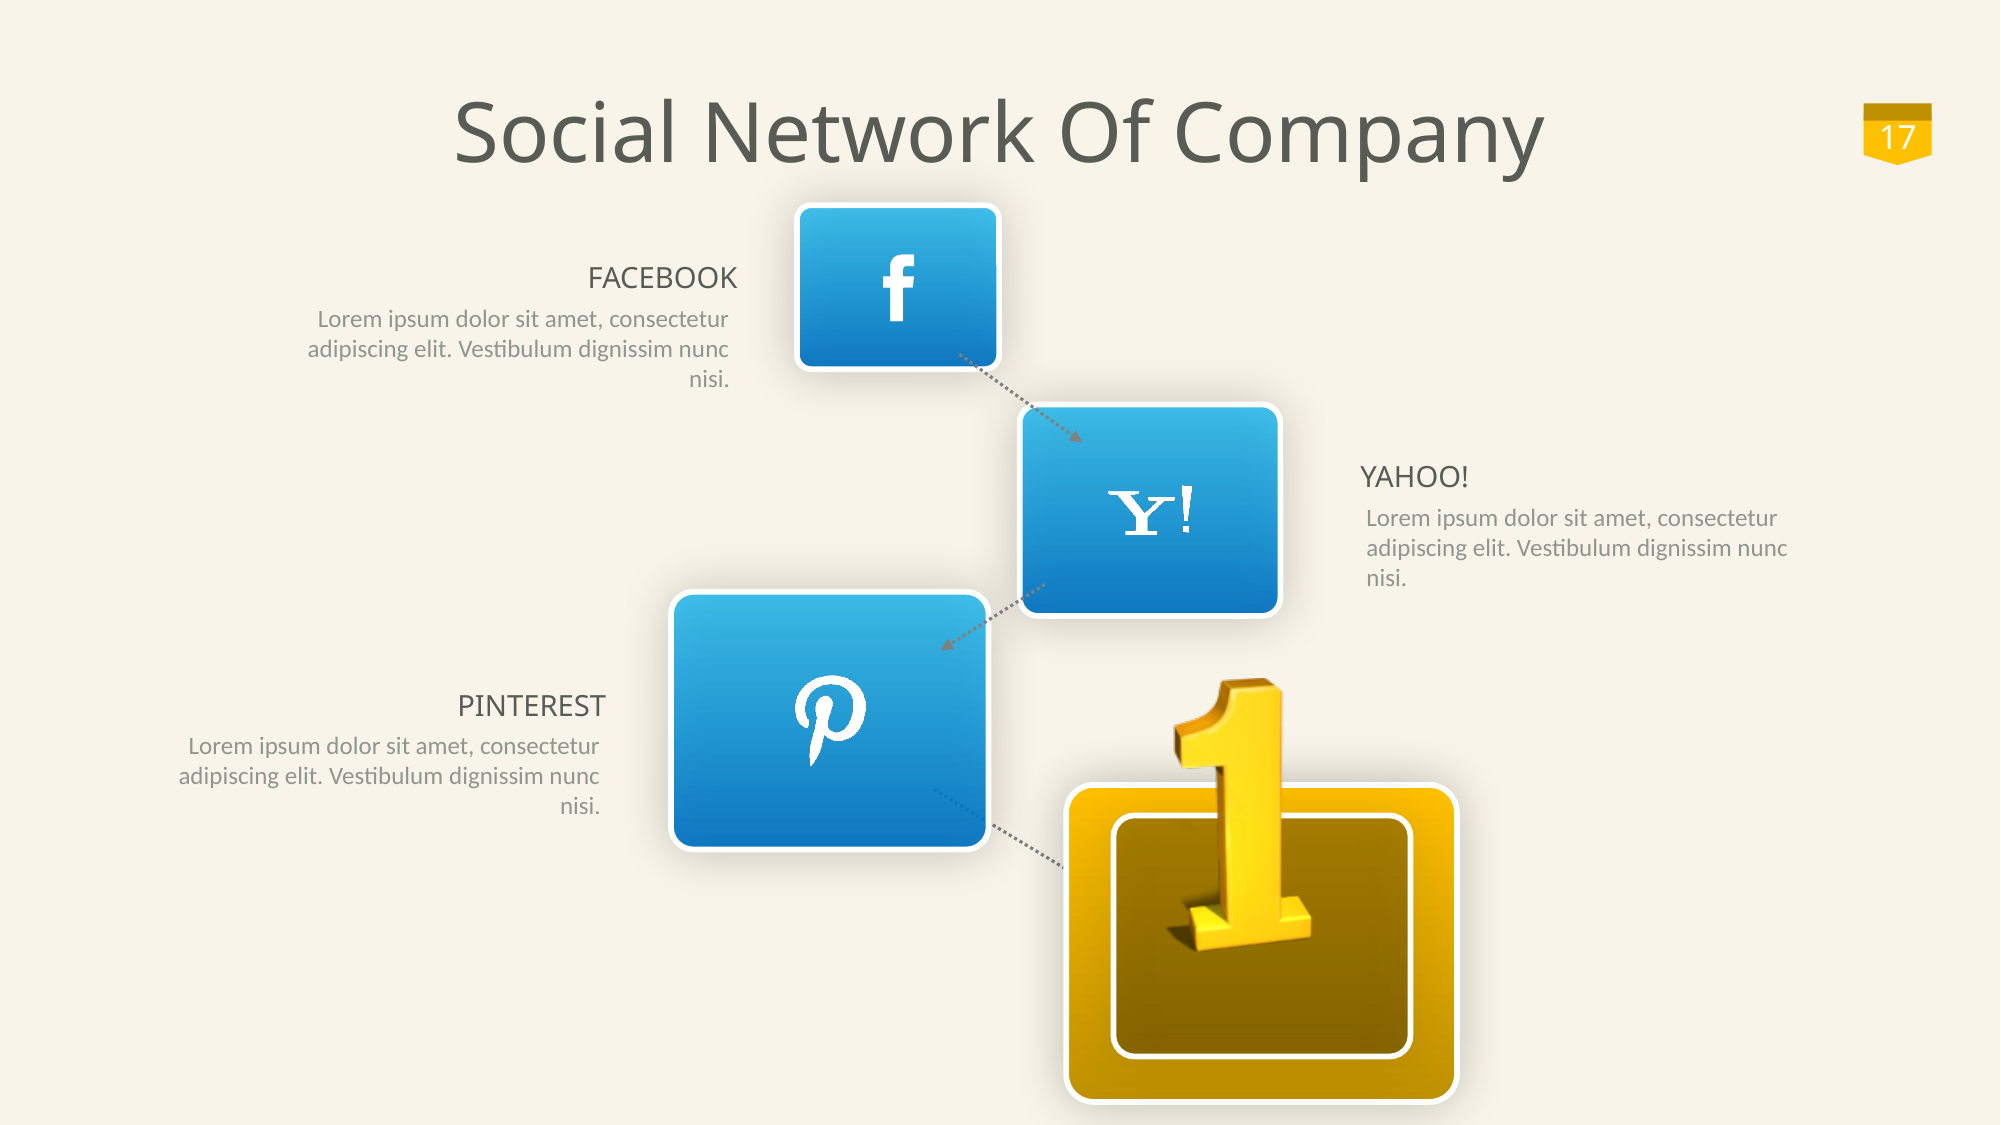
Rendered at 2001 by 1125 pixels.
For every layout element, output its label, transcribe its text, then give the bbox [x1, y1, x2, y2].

text_box [1018, 403, 1282, 618]
picture [1069, 678, 1313, 953]
text_box [1112, 814, 1412, 1058]
picture [856, 246, 940, 329]
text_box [246, 252, 745, 372]
text_box [795, 204, 1001, 371]
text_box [117, 679, 616, 799]
picture [773, 664, 887, 777]
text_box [959, 354, 1083, 443]
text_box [1351, 450, 1850, 570]
title Social Network Of Company [137, 67, 1863, 204]
text_box [669, 590, 990, 851]
picture [1106, 466, 1194, 555]
slide_number 17 [1831, 109, 1965, 170]
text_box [933, 789, 1069, 898]
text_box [940, 584, 1045, 651]
text_box [1065, 783, 1458, 1104]
